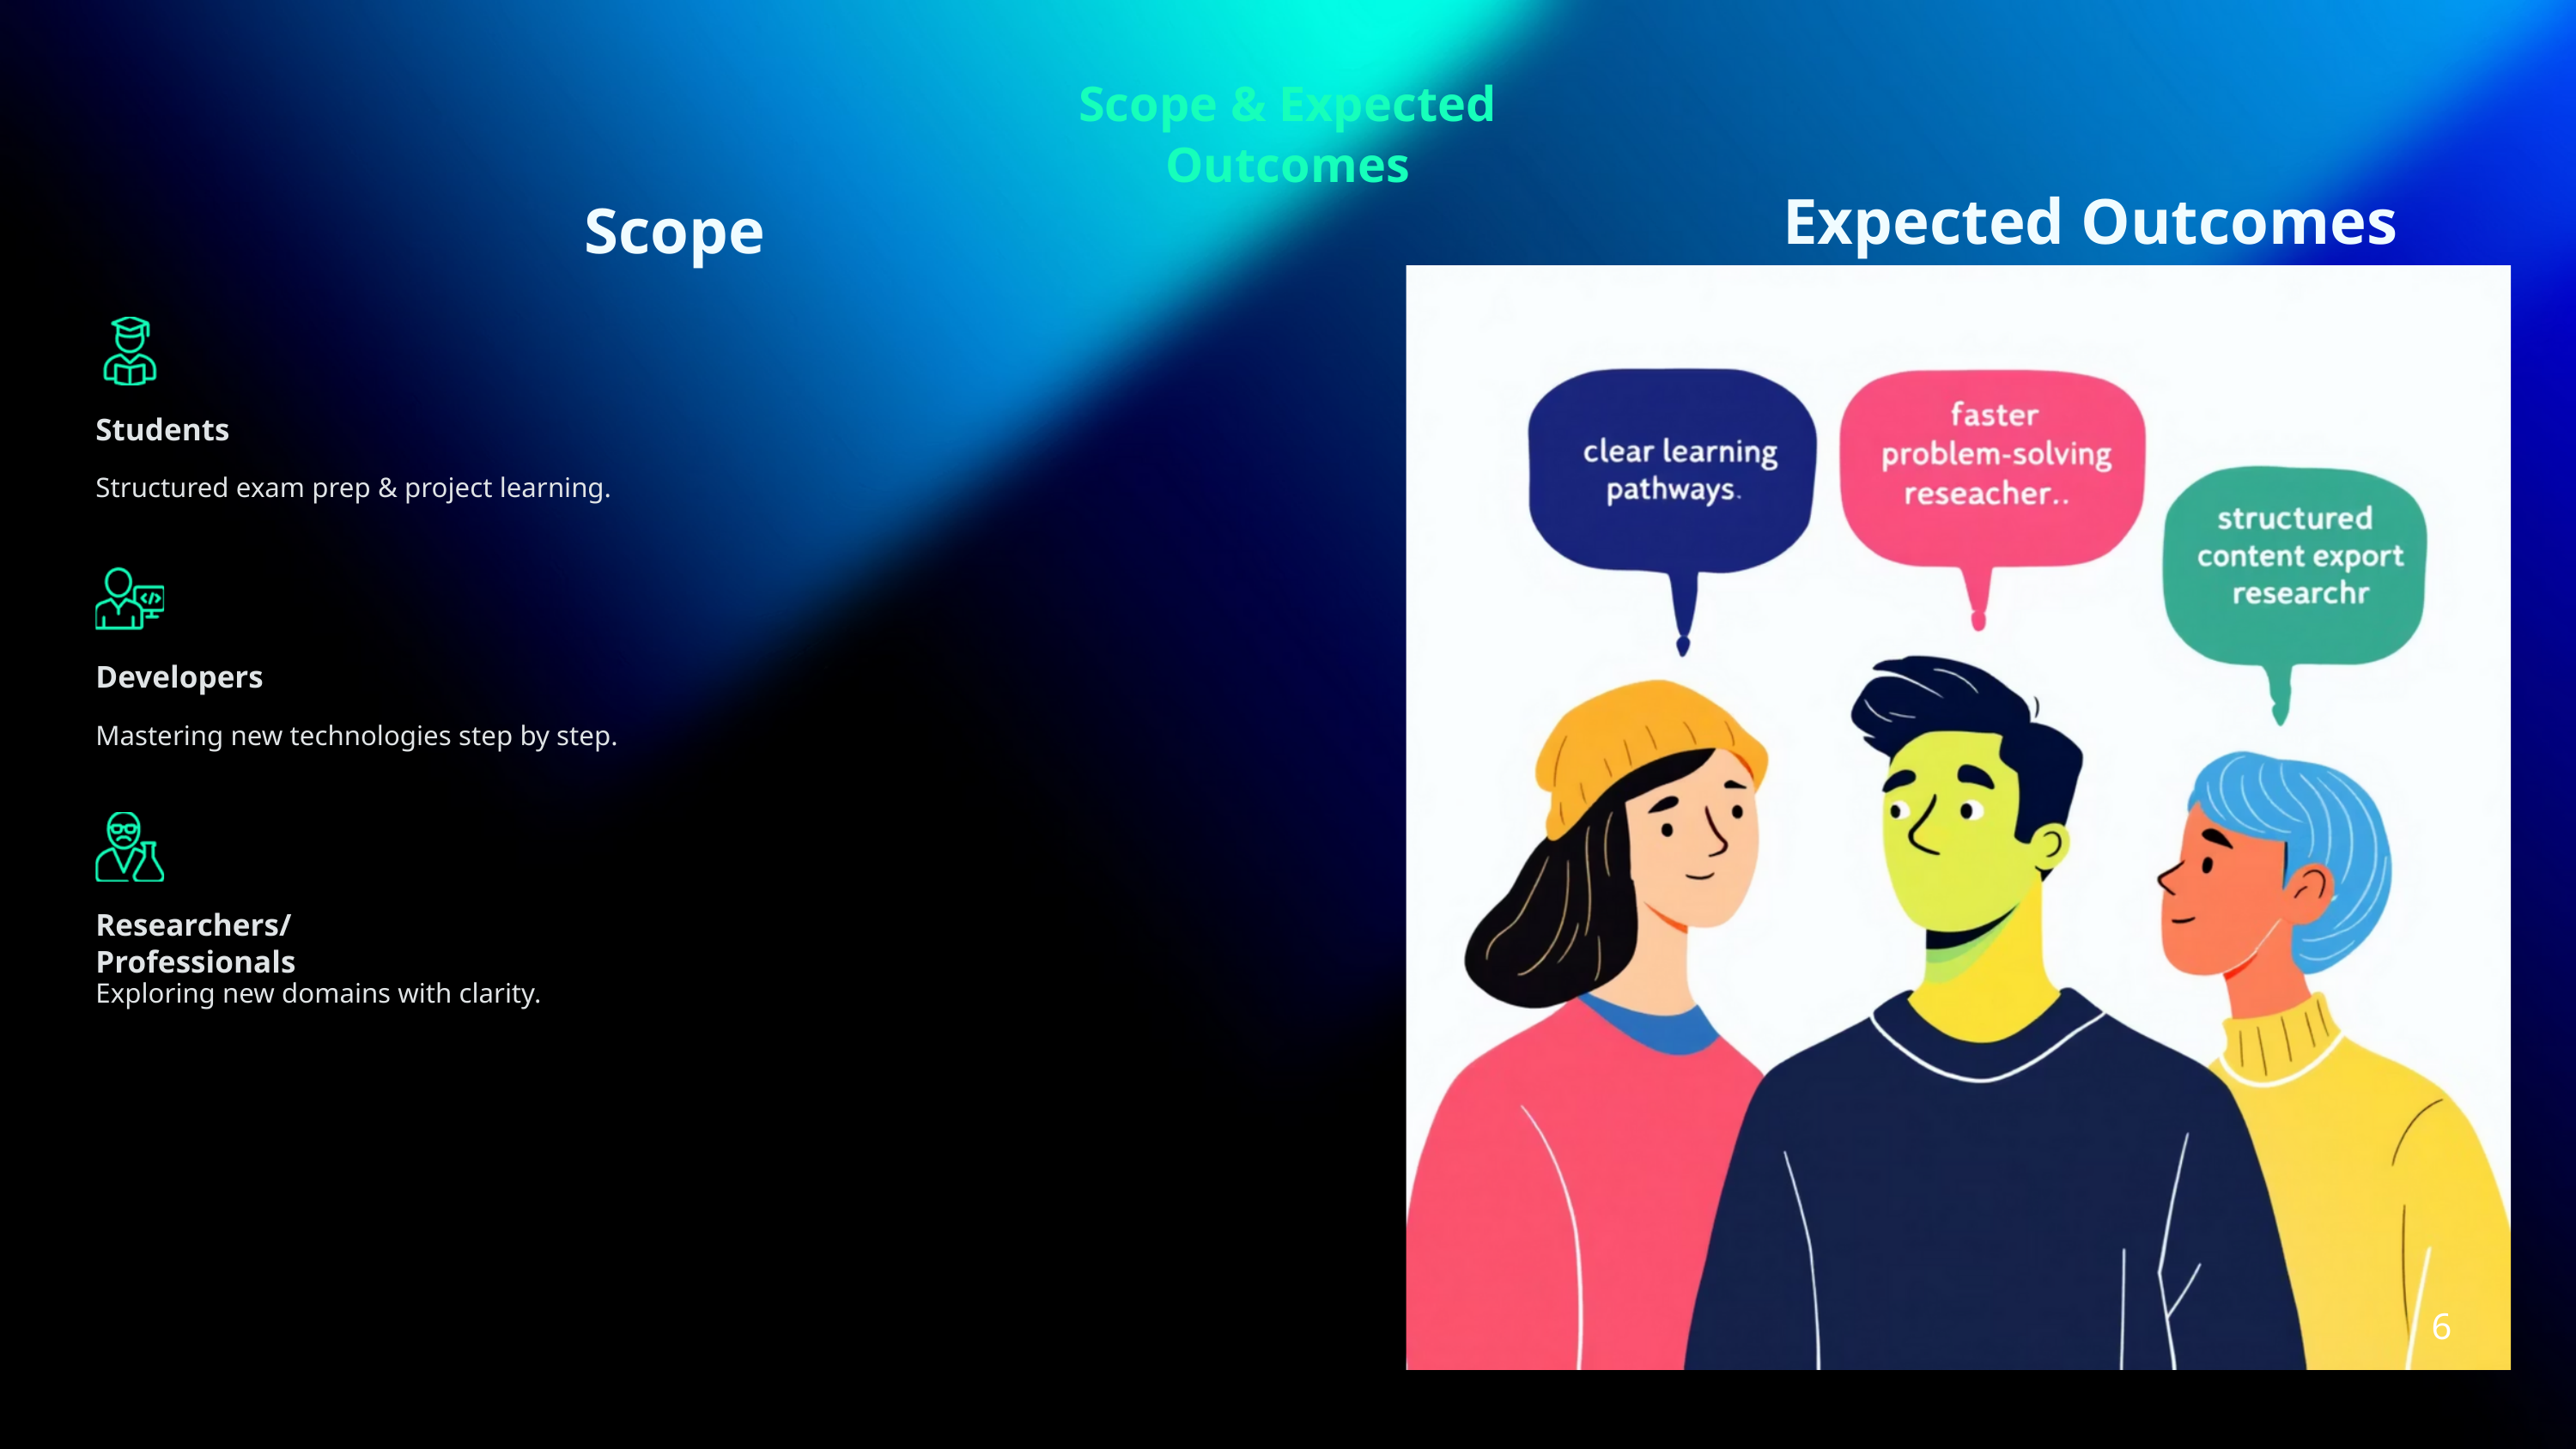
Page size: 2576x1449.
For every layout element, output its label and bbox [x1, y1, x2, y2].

text_box [1406, 264, 2512, 1370]
text_box [95, 317, 165, 386]
text_box [95, 812, 165, 882]
text_box [0, 0, 2576, 1449]
text_box [95, 564, 165, 634]
